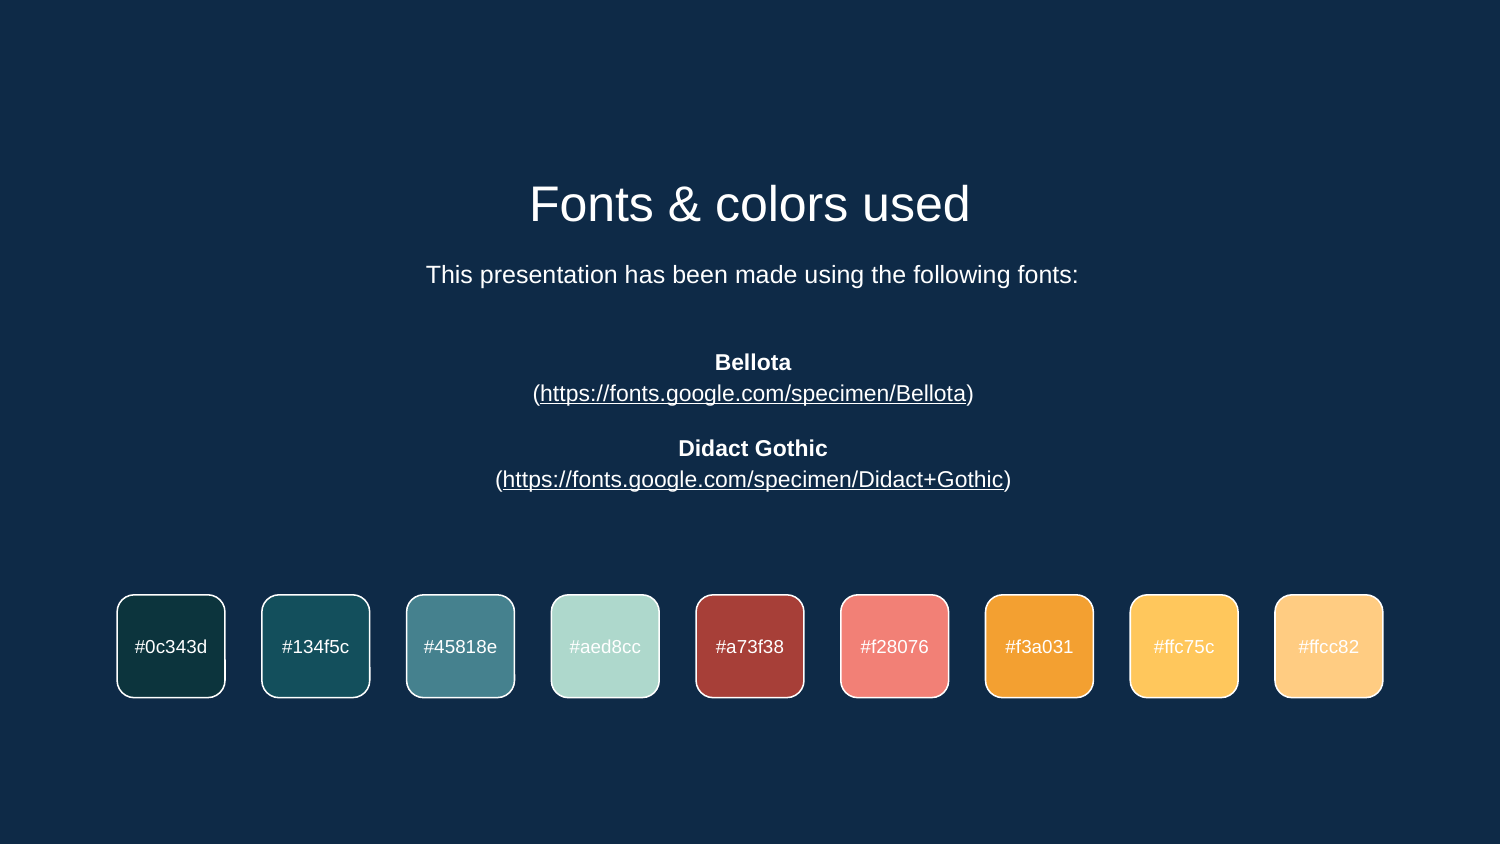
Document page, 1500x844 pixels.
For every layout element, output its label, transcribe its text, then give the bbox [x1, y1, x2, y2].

list Bellota (https://fonts.google.com/specimen/Bellota) Didact Gothic (https://fonts.google.com/specimen/Didact+Gothic) [175, 314, 1332, 521]
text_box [116, 594, 1384, 698]
list This presentation has been made using the following fonts: [175, 239, 1332, 312]
title Fonts & colors used [171, 156, 1328, 236]
